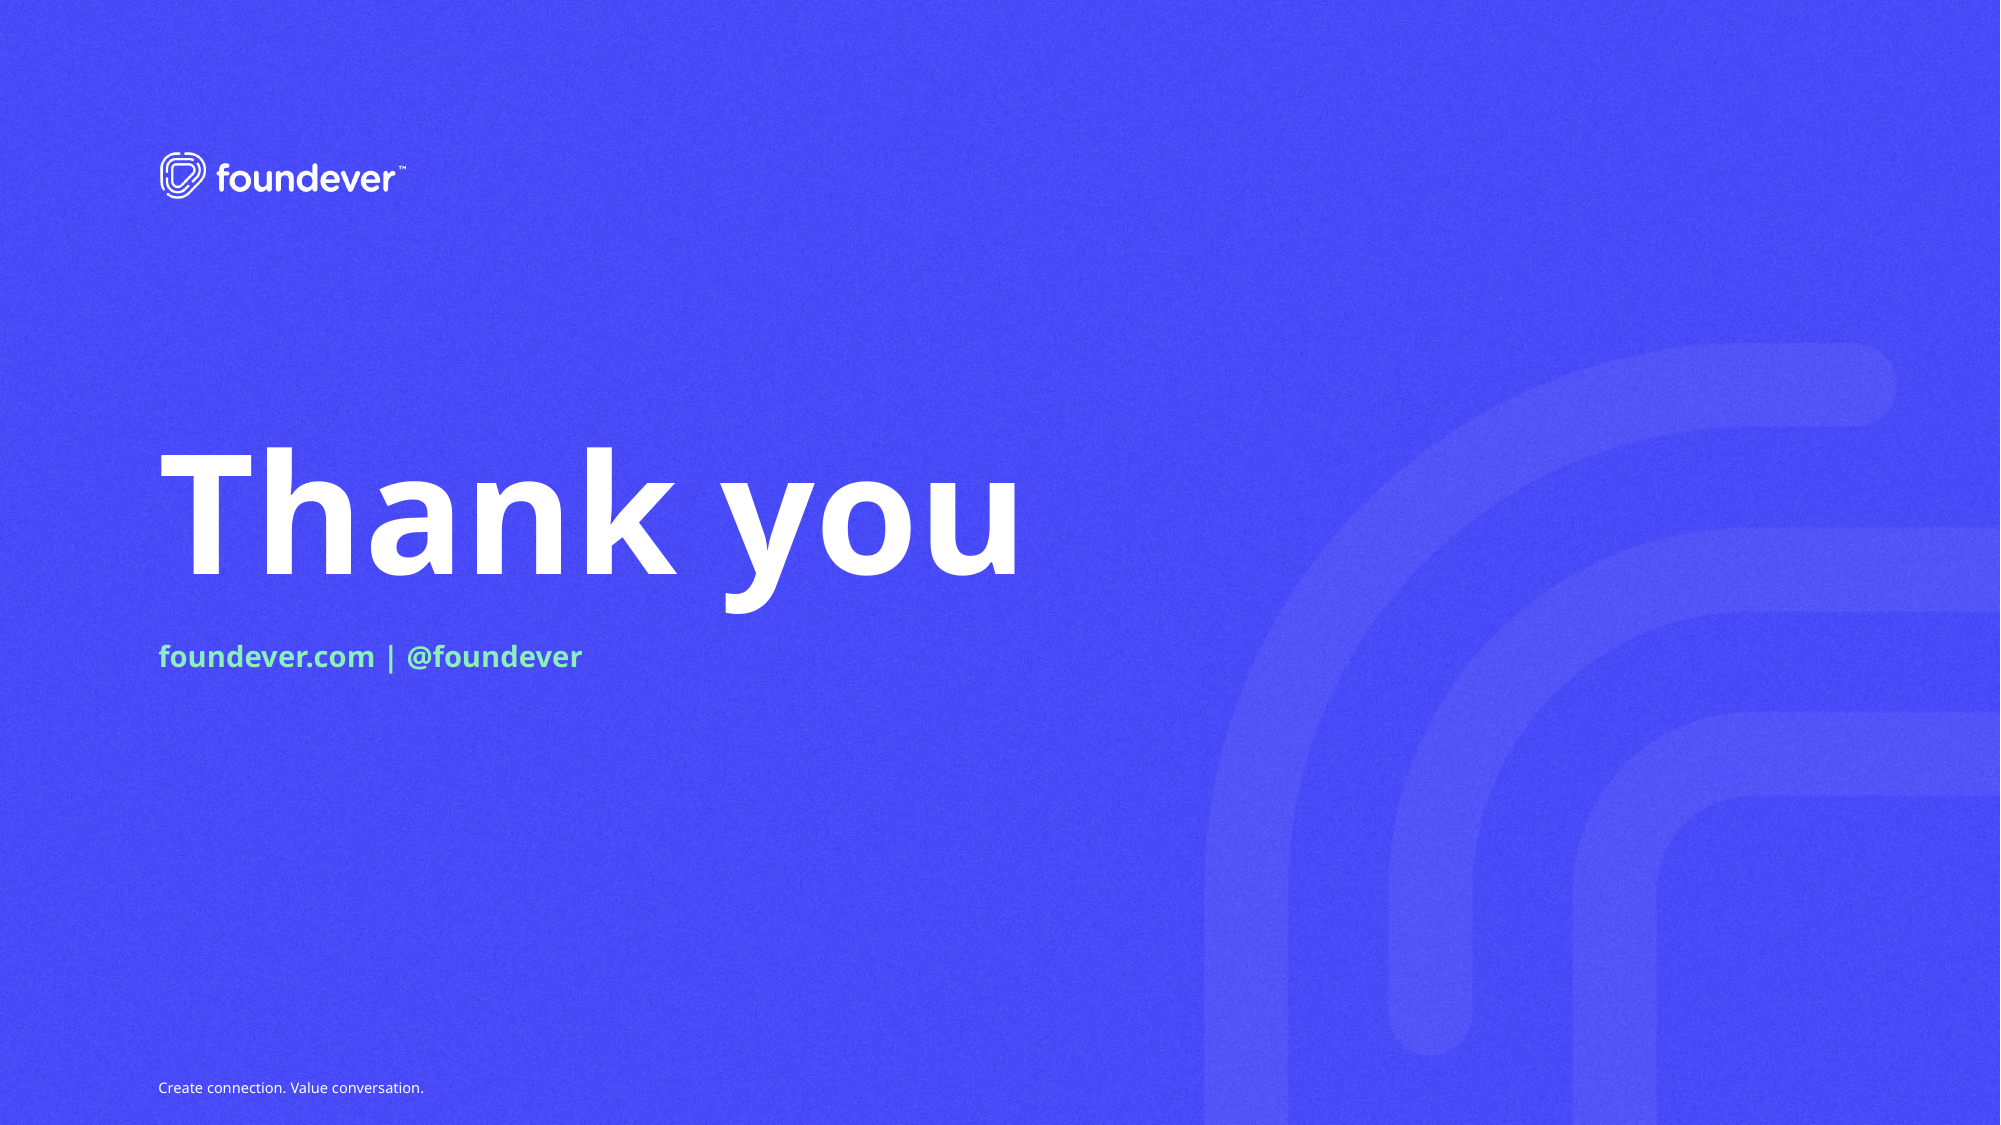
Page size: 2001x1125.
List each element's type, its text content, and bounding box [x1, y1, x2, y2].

list foundever.com | @foundever [143, 630, 977, 682]
picture [0, 0, 2000, 1125]
title Thank you [143, 400, 1124, 618]
